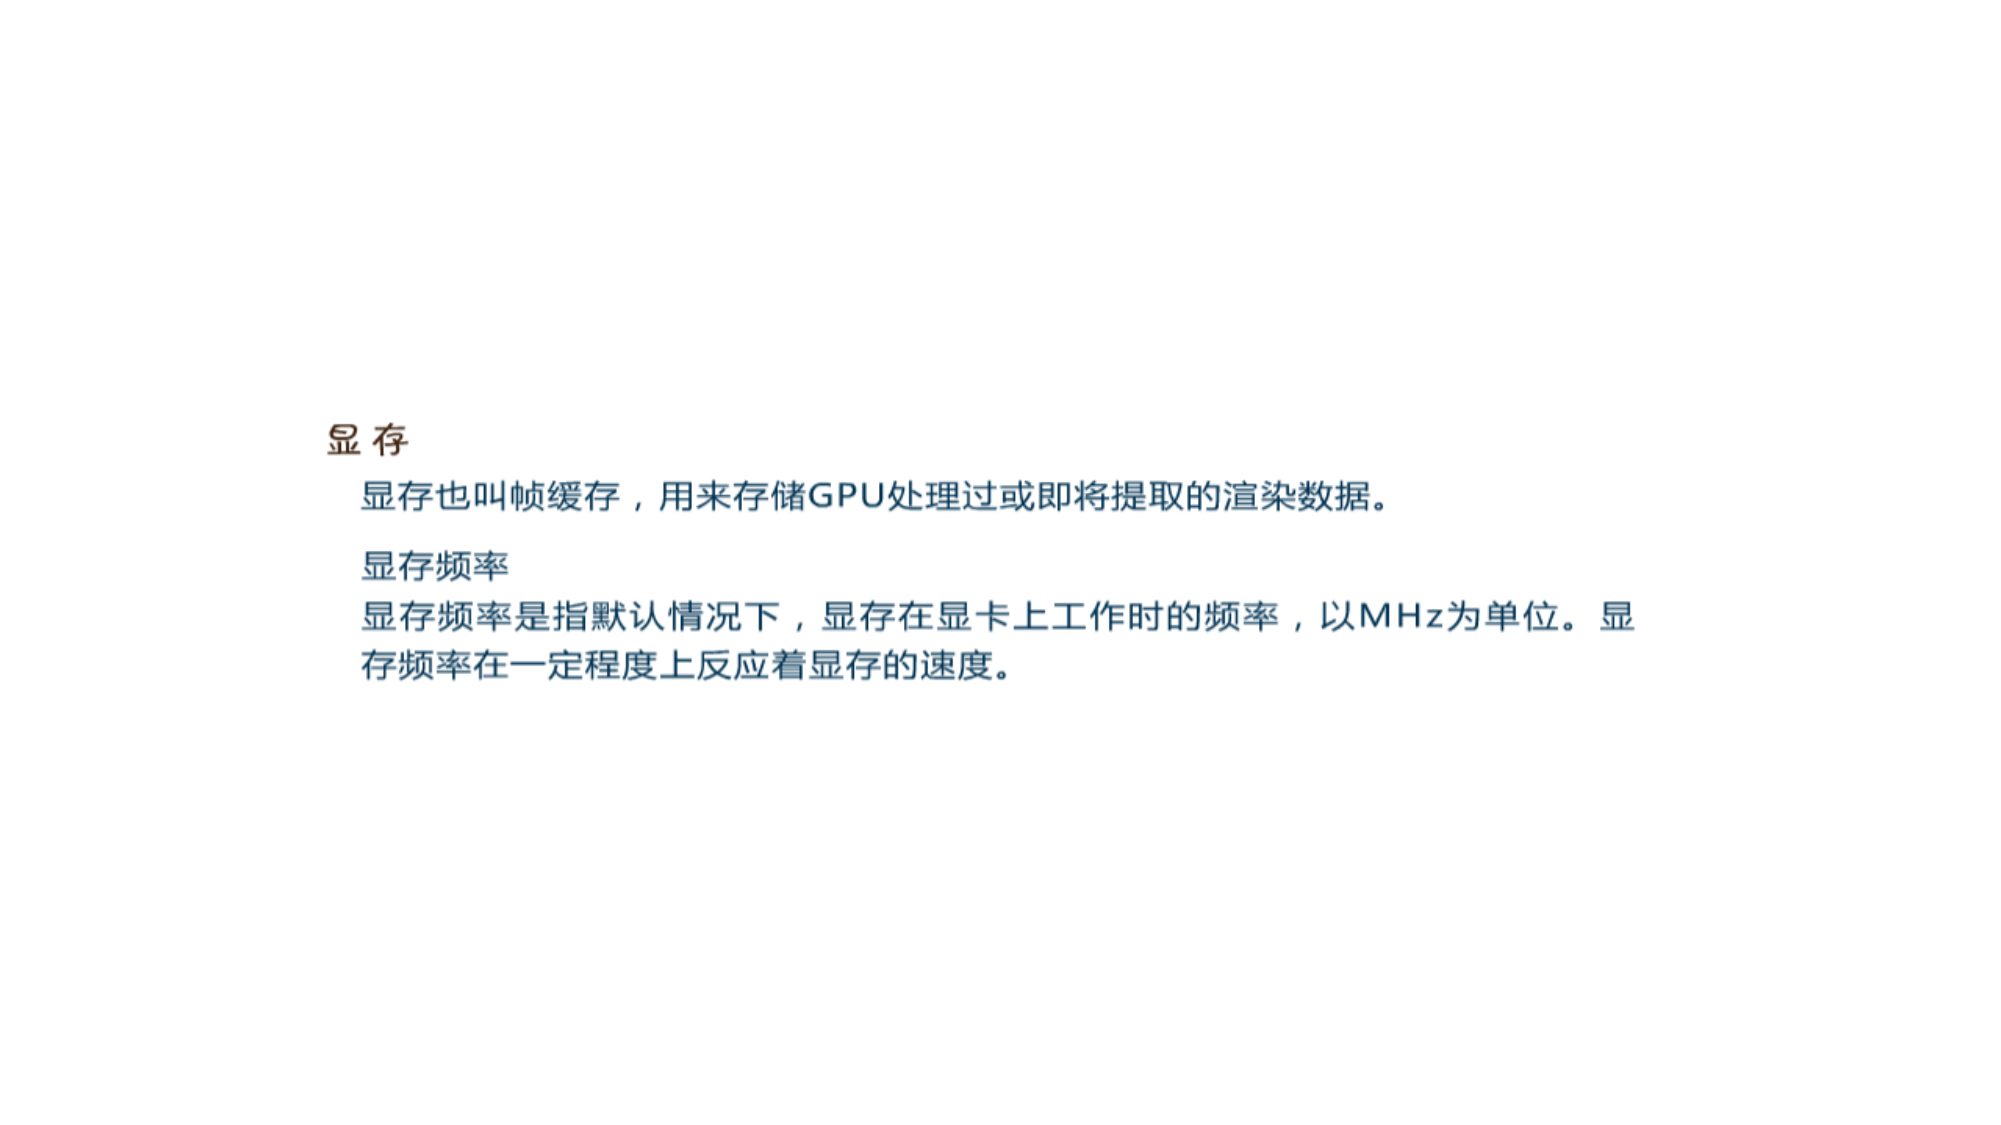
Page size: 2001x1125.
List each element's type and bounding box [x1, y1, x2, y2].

picture [279, 393, 1721, 732]
